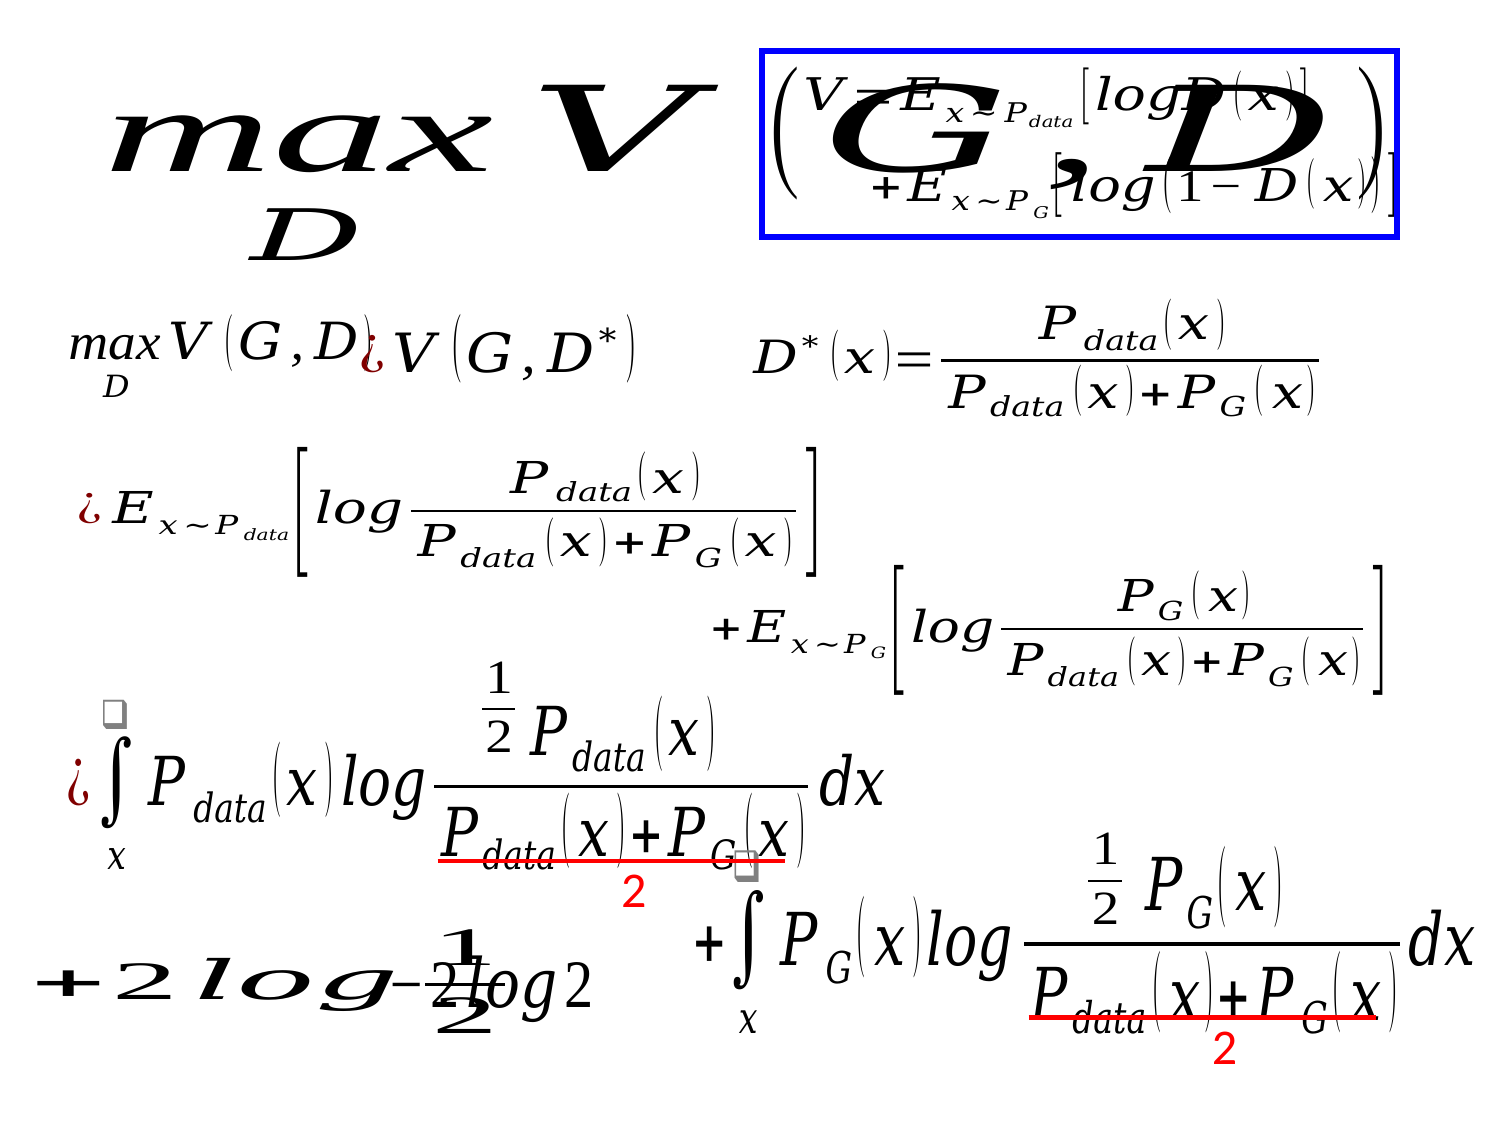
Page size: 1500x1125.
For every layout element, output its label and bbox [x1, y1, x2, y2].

text_box [1028, 1006, 1376, 1083]
text_box [761, 50, 1397, 237]
text_box [437, 850, 785, 926]
